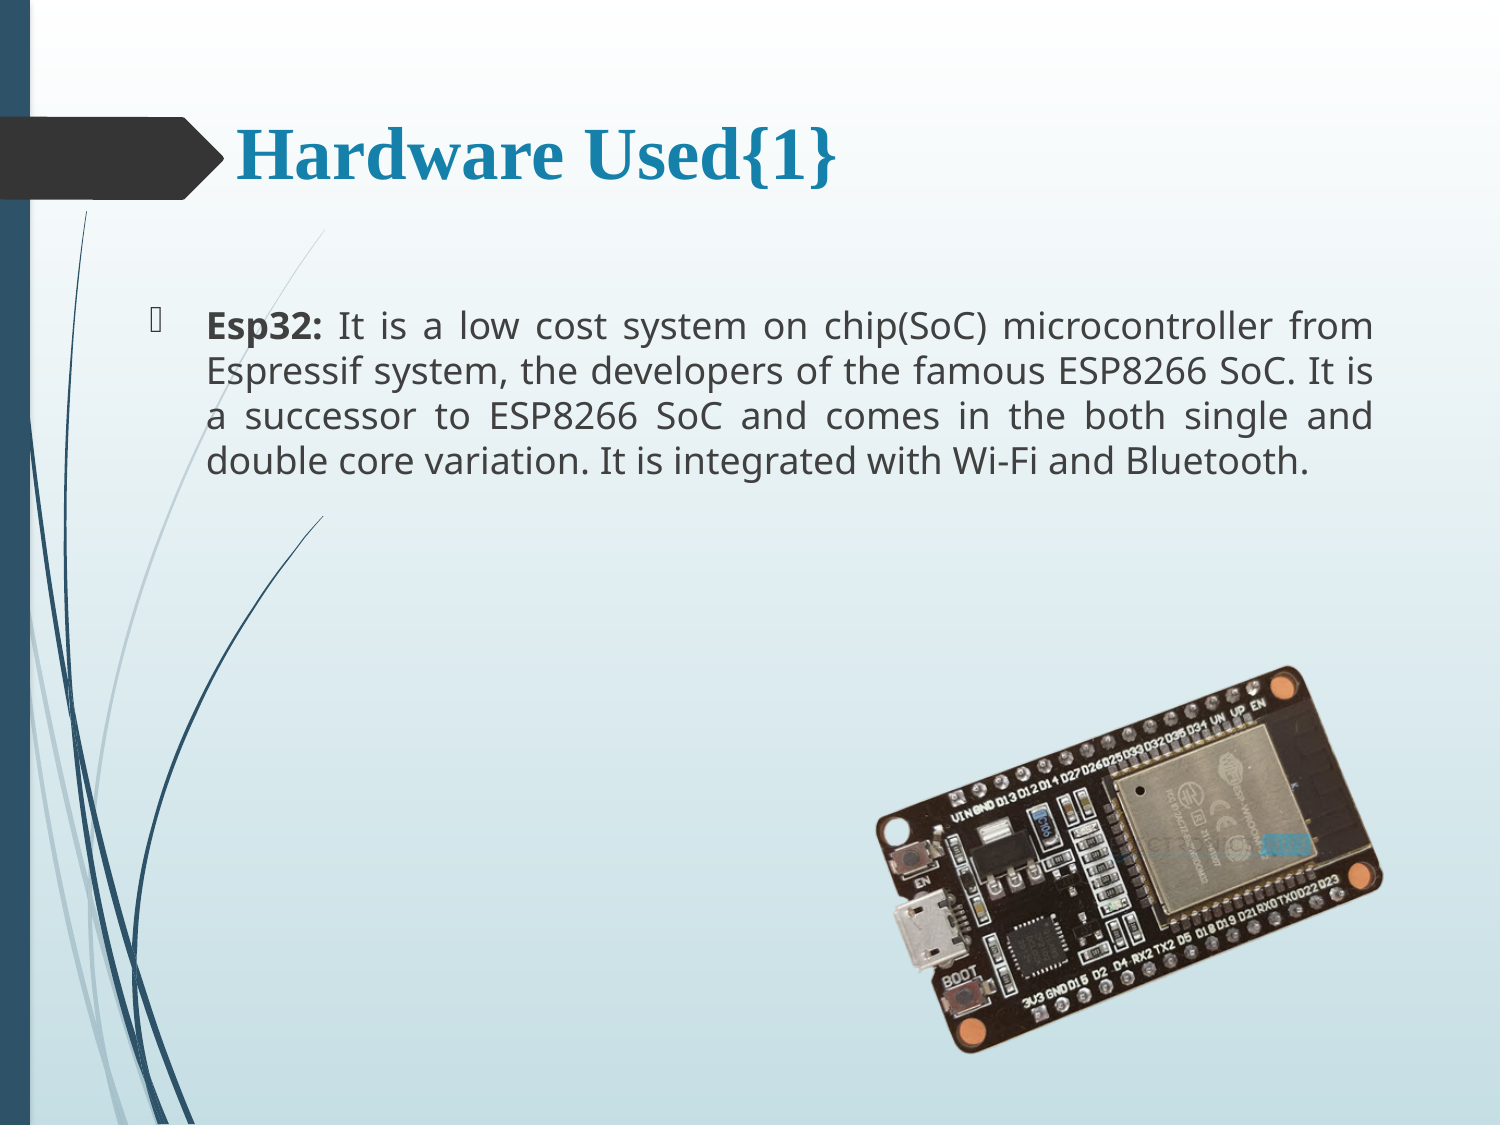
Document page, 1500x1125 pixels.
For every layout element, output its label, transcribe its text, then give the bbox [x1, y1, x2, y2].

title Hardware Used{1} [221, 96, 1303, 294]
list Esp32: It is a low cost system on chip(SoC) microcontroller from Espressif system, the developers of the famous ESP8266 SoC. It is a successor to ESP8266 SoC and comes in the both single and double core variation. It is integrated with Wi-Fi and Bluetooth. [134, 294, 1391, 914]
picture [806, 632, 1449, 1092]
